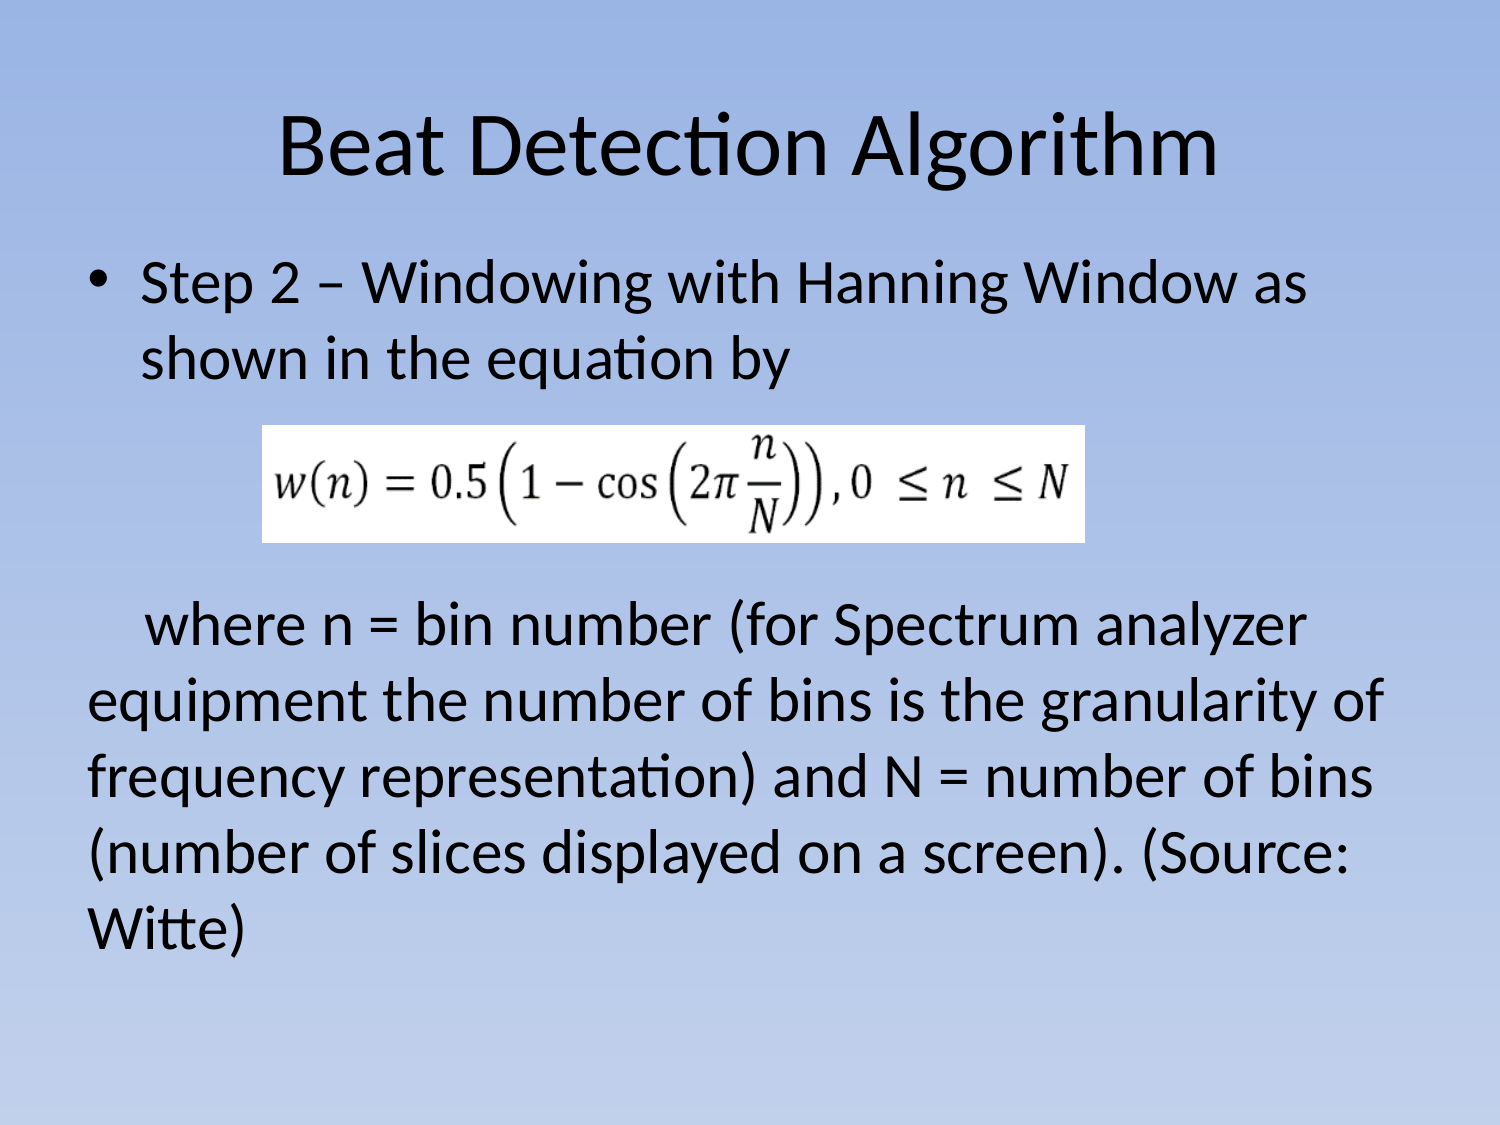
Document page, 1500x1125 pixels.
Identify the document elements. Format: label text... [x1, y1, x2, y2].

picture [262, 425, 1086, 543]
list Step 2 – Windowing with Hanning Window as shown in the equation by where n = bin number (for Spectrum analyzer equipment the number of bins is the granularity of frequency representation) and N = number of bins (number of slices displayed on a screen). (Source: Witte) [72, 232, 1423, 975]
title Beat Detection Algorithm [75, 45, 1425, 233]
